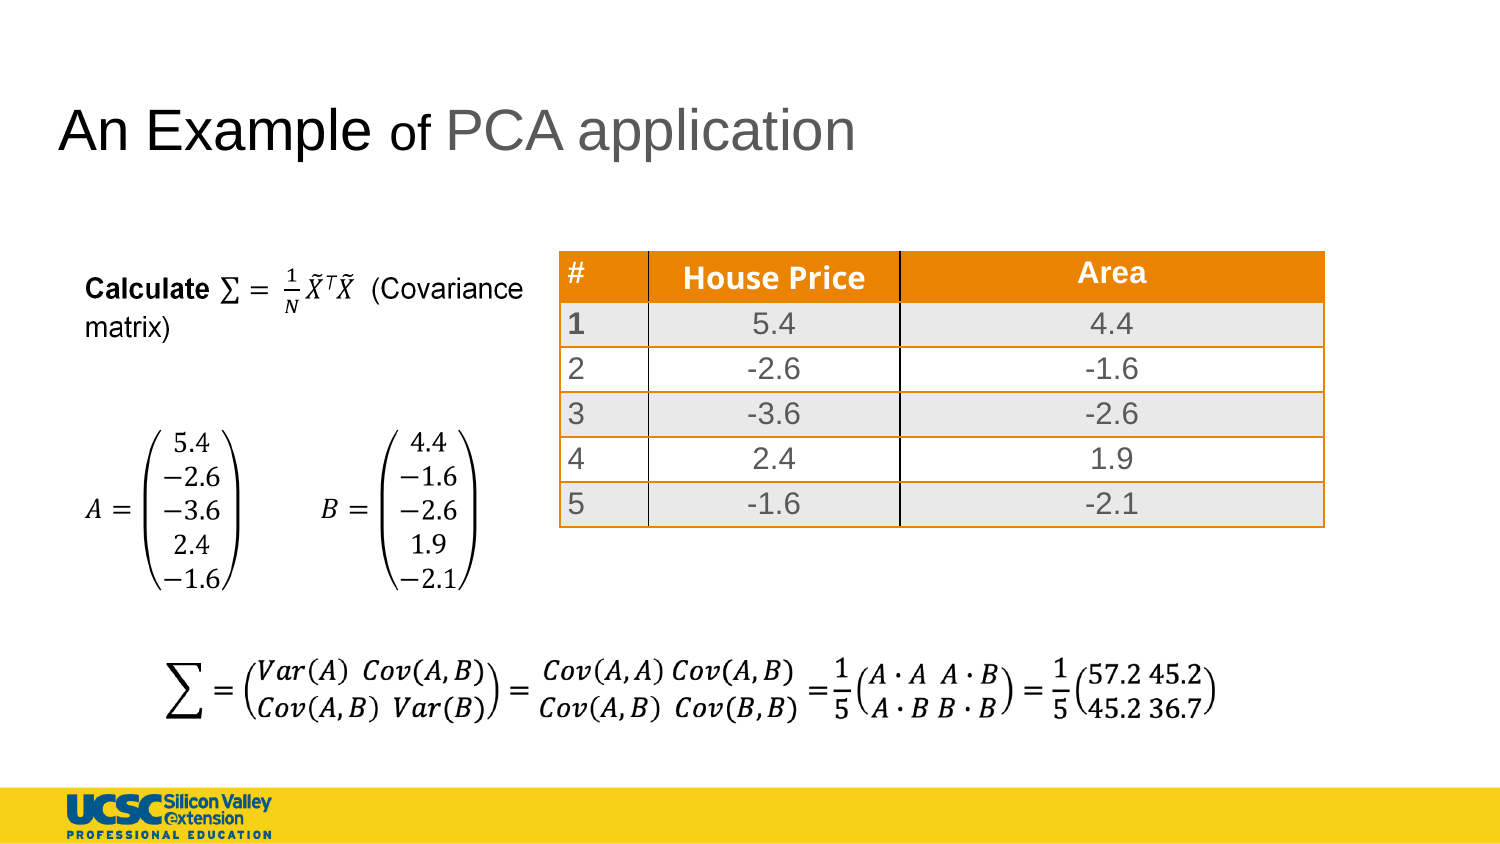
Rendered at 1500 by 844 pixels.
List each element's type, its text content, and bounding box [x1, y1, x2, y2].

table_header # [561, 253, 648, 301]
title An Example of PCA application [51, 72, 1449, 167]
text_box [77, 653, 1305, 819]
table_cell 5 [561, 483, 648, 526]
table_cell 1 [561, 303, 648, 346]
table_cell -2.1 [901, 483, 1323, 526]
table_cell 2.4 [649, 438, 899, 481]
table_cell 4.4 [901, 303, 1323, 346]
table_cell -1.6 [901, 348, 1323, 391]
table_cell 4 [561, 438, 648, 481]
table_cell -2.6 [901, 393, 1323, 436]
table_header Area [901, 253, 1323, 301]
table_cell 3 [561, 393, 648, 436]
table_cell -3.6 [649, 393, 899, 436]
picture [60, 787, 277, 844]
table_cell 1.9 [901, 438, 1323, 481]
table_cell -1.6 [649, 483, 899, 526]
table_header House Price [649, 253, 899, 301]
table_cell 5.4 [649, 303, 899, 346]
table_cell -2.6 [649, 348, 899, 391]
table_cell 2 [561, 348, 648, 391]
list [67, 261, 561, 617]
